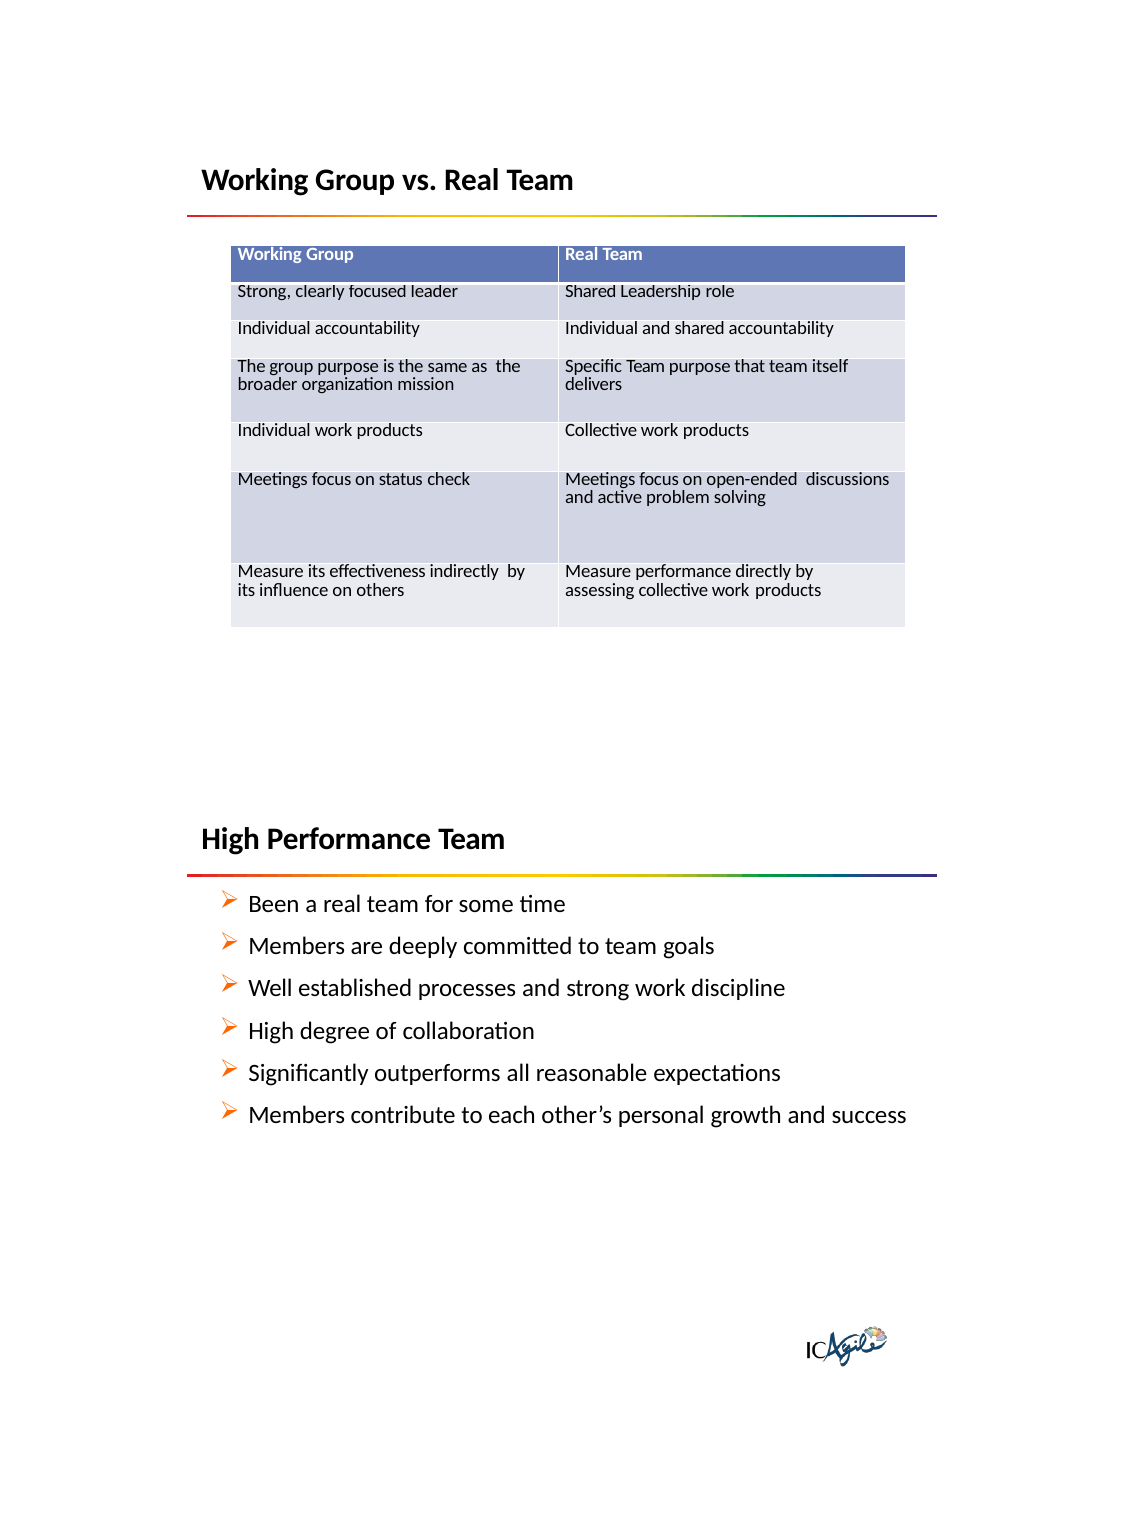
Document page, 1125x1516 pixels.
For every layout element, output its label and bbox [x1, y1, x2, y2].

table_cell [559, 359, 905, 422]
text_box [187, 818, 938, 1129]
table_cell [559, 285, 905, 320]
table_header [231, 246, 558, 282]
text_box [199, 158, 583, 197]
table_header [559, 246, 905, 282]
table_cell [231, 359, 558, 422]
table_cell [231, 472, 558, 563]
table_cell [559, 423, 905, 471]
table_cell [231, 321, 558, 358]
table_cell [231, 564, 558, 627]
table_cell [559, 472, 905, 563]
text_box [799, 1323, 893, 1369]
table_cell [231, 285, 558, 320]
table_cell [559, 321, 905, 358]
table_cell [559, 564, 905, 627]
table_cell [231, 423, 558, 471]
